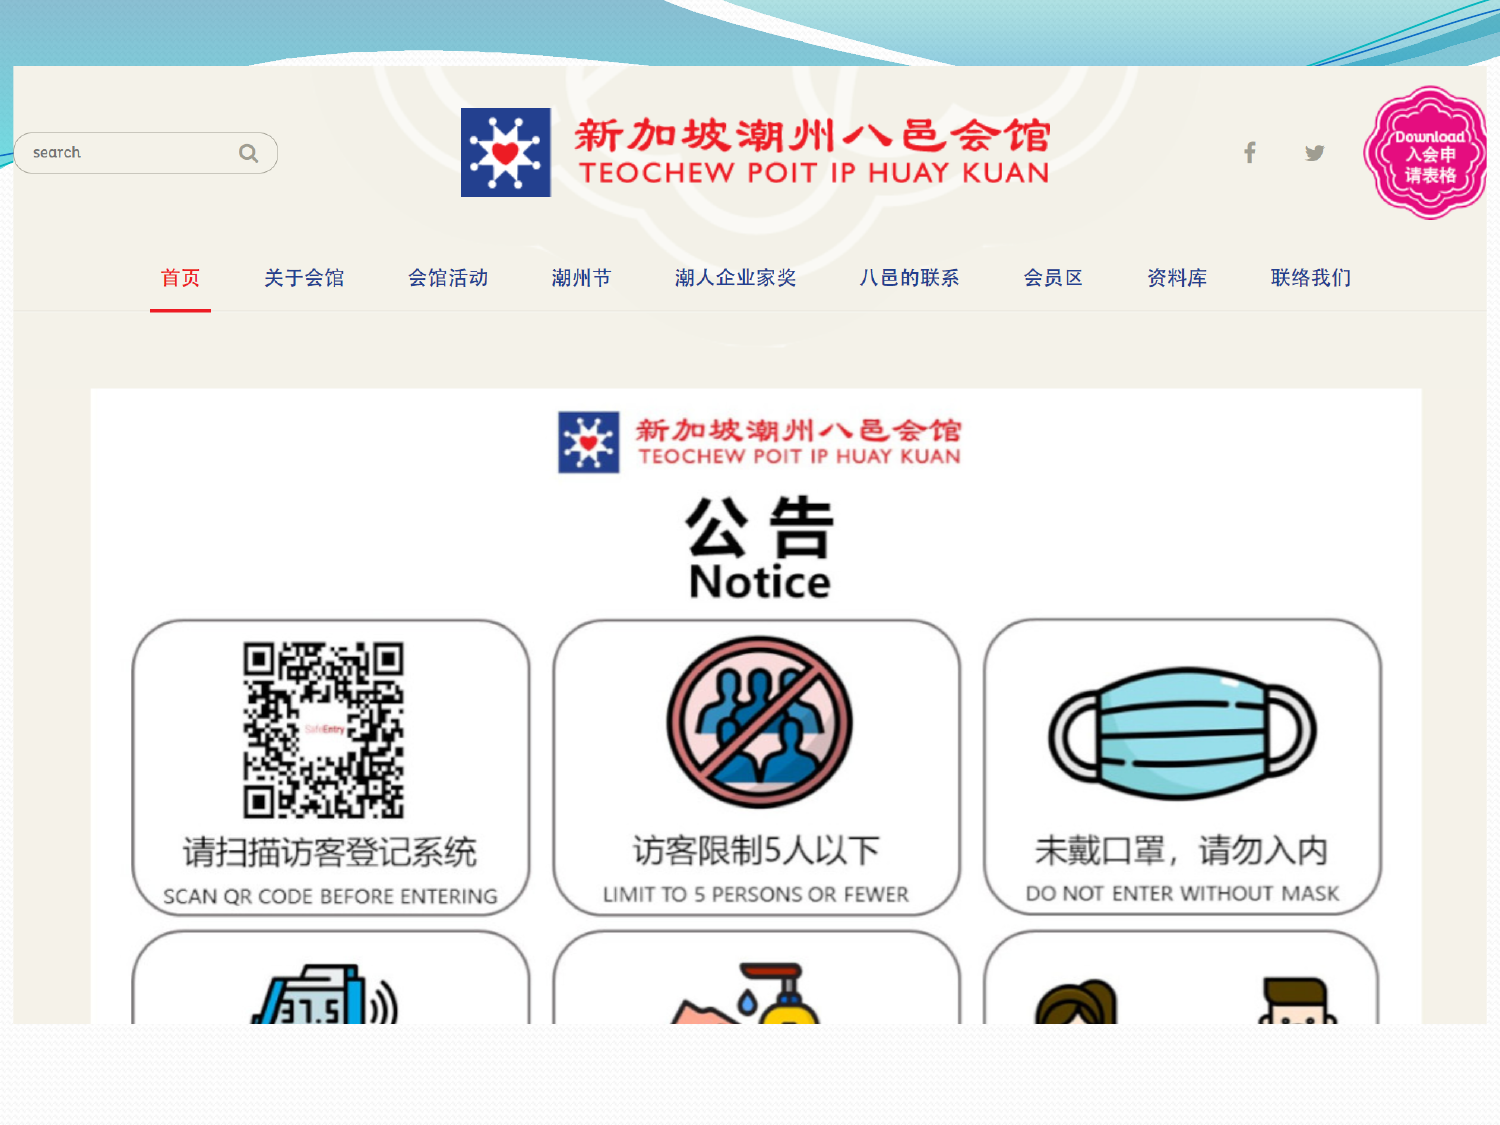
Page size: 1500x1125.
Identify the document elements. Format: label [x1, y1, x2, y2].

picture [13, 66, 1487, 1024]
